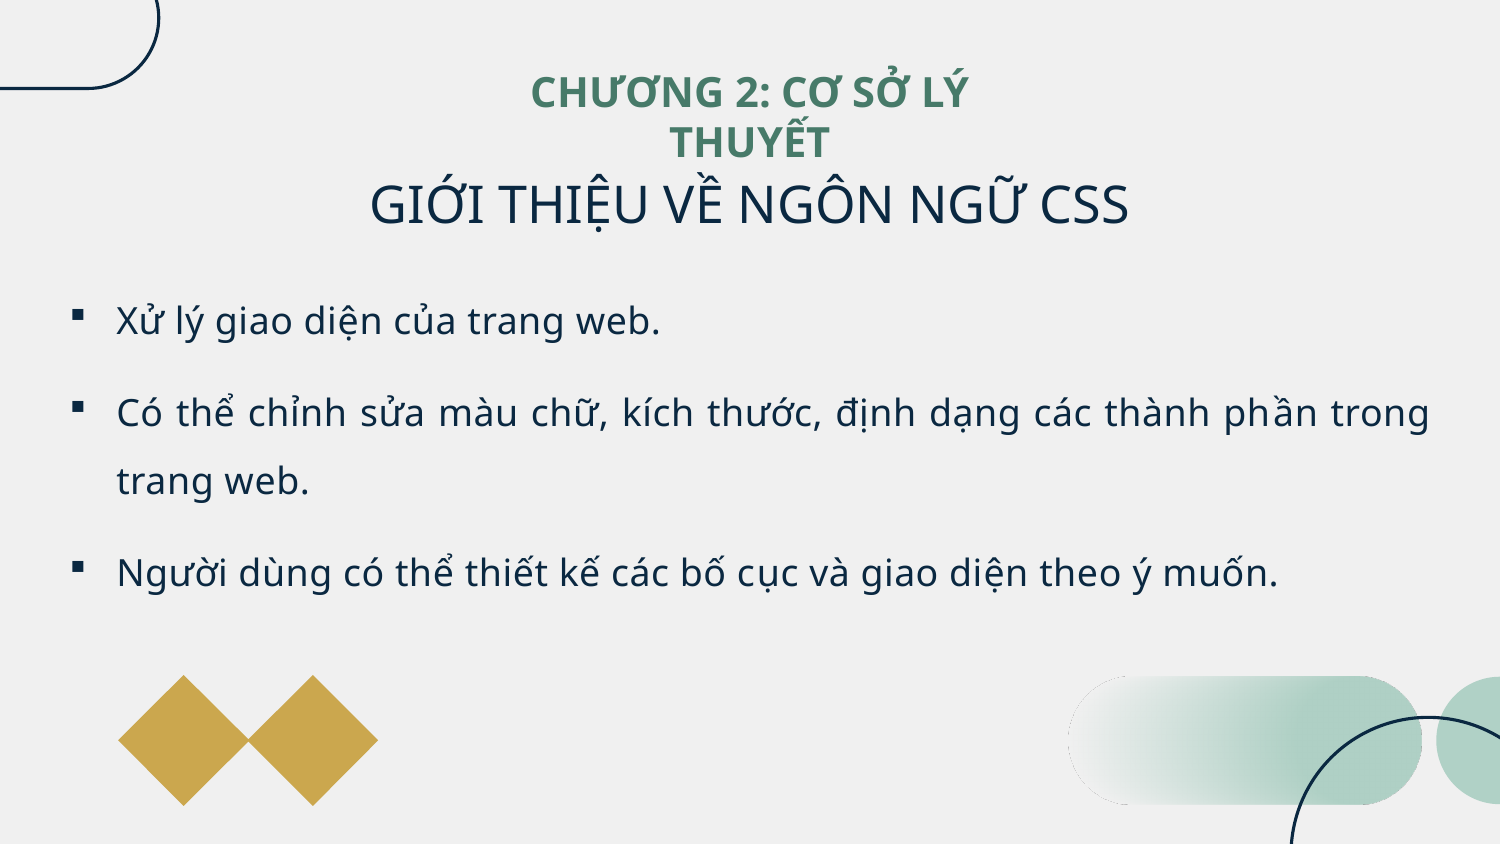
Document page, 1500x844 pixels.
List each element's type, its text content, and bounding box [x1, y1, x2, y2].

picture [1068, 676, 1422, 805]
text_box CHƯƠNG 2: CƠ SỞ LÝ THUYẾT [446, 51, 1054, 128]
subtitle Xử lý giao diện của trang web. Có thể chỉnh sửa màu chữ, kích thước, định dạng các thành phần trong trang web. Người dùng có thể thiết kế các bố cục và giao diện theo ý muốn. [54, 259, 1446, 585]
picture [1303, 720, 1422, 805]
title GIỚI THIỆU VỀ NGÔN NGỮ CSS [118, 156, 1382, 251]
